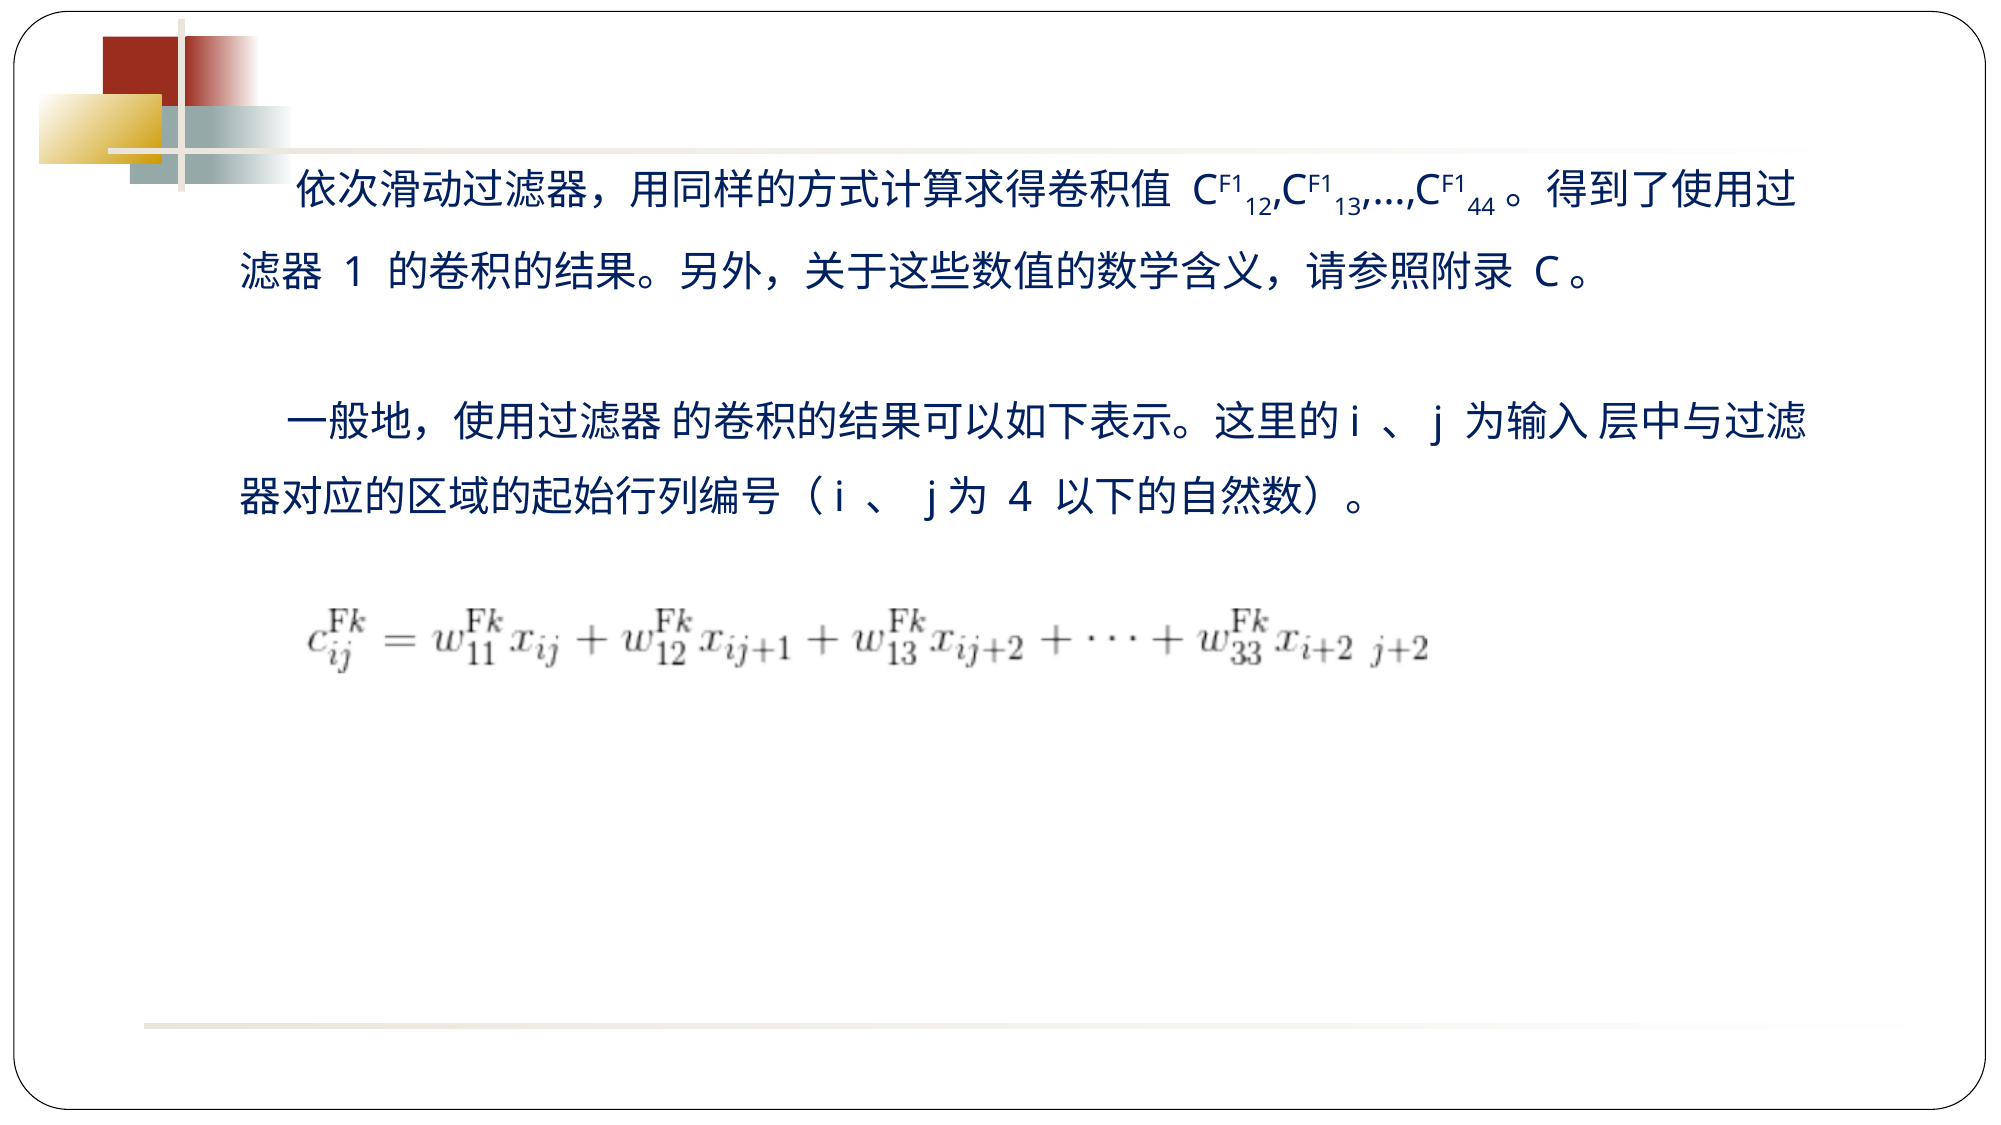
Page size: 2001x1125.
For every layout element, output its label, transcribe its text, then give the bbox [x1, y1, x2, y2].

text_box 依次滑动过滤器，用同样的方式计算求得卷积值 CF112,CF113,…,CF144。得到了使用过滤器 1 的卷积的结果。另外，关于这些数值的数学含义，请参照附录 C。 一般地，使用过滤器 的卷积的结果可以如下表示。这里的i 、j 为输入 层中与过滤器对应的区域的起始行列编号（i 、 j为 4 以下的自然数）。 [224, 127, 1849, 753]
text_box [0, 60, 1370, 150]
picture [286, 599, 1446, 695]
